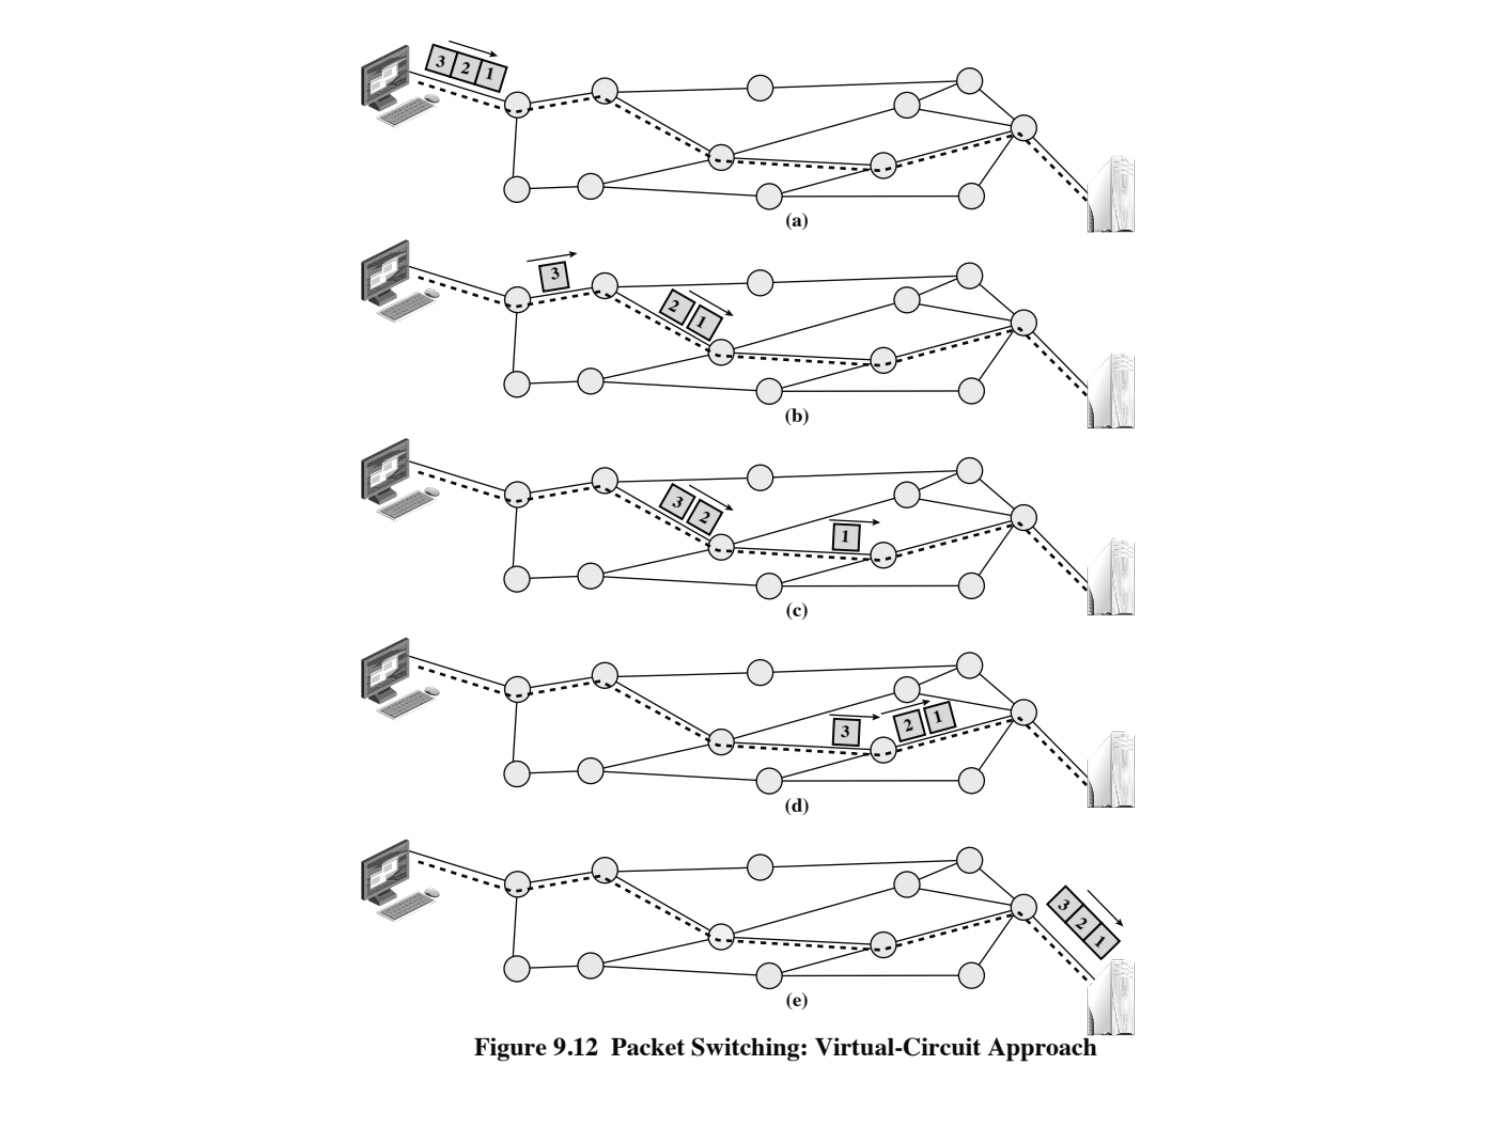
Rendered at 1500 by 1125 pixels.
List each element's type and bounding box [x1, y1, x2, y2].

picture [315, 20, 1185, 1095]
